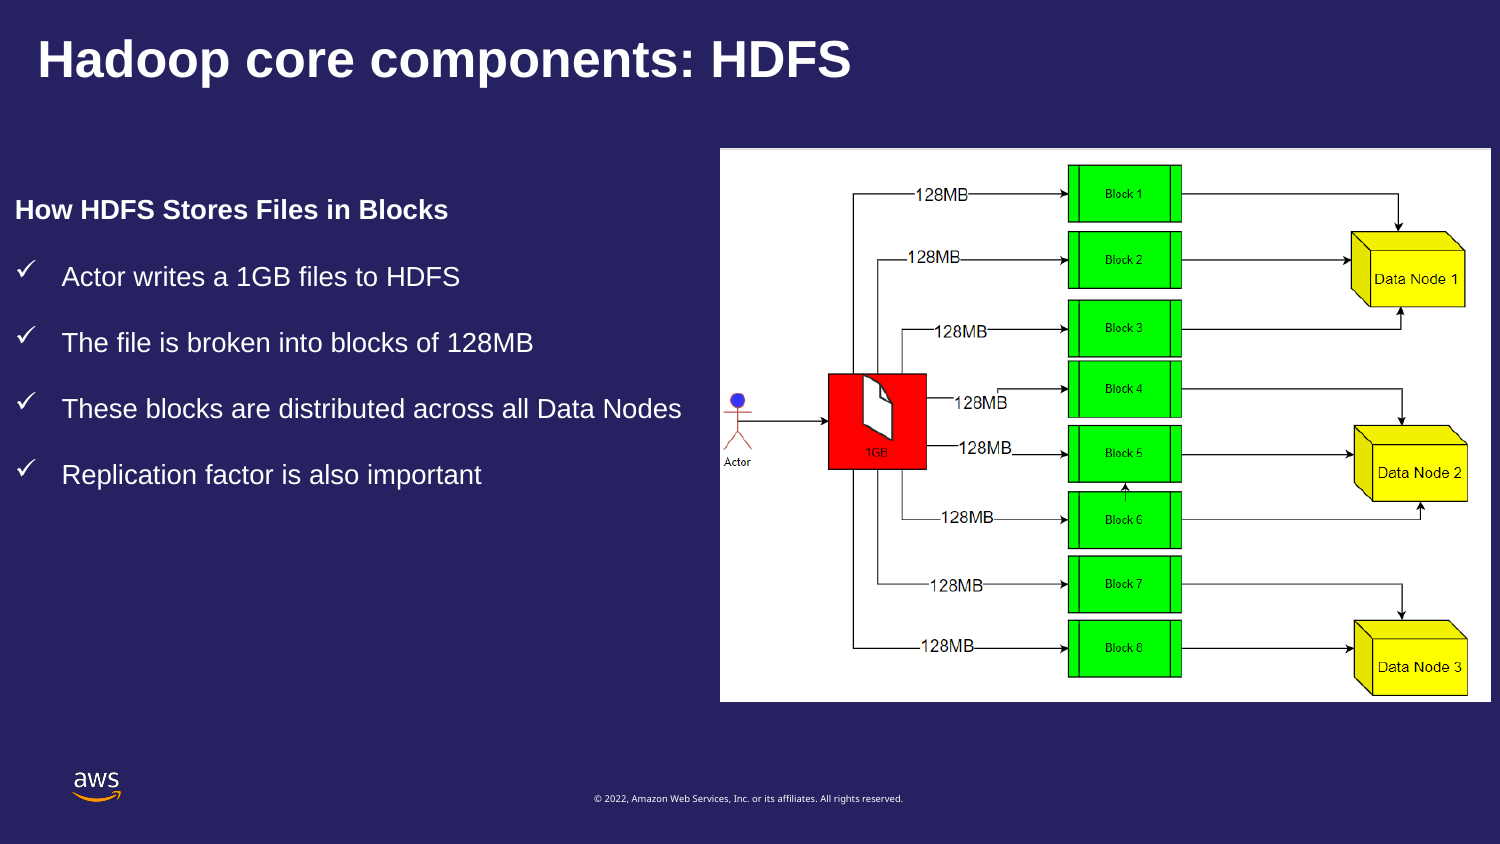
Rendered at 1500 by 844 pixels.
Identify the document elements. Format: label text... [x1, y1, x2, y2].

picture [720, 148, 1491, 703]
text_box How HDFS Stores Files in Blocks Actor writes a 1GB files to HDFS The file is broken into blocks of 128MB These blocks are distributed across all Data Nodes Replication factor is also important [0, 185, 720, 498]
picture [72, 772, 121, 802]
text_box Hadoop core components: HDFS [22, 18, 911, 96]
